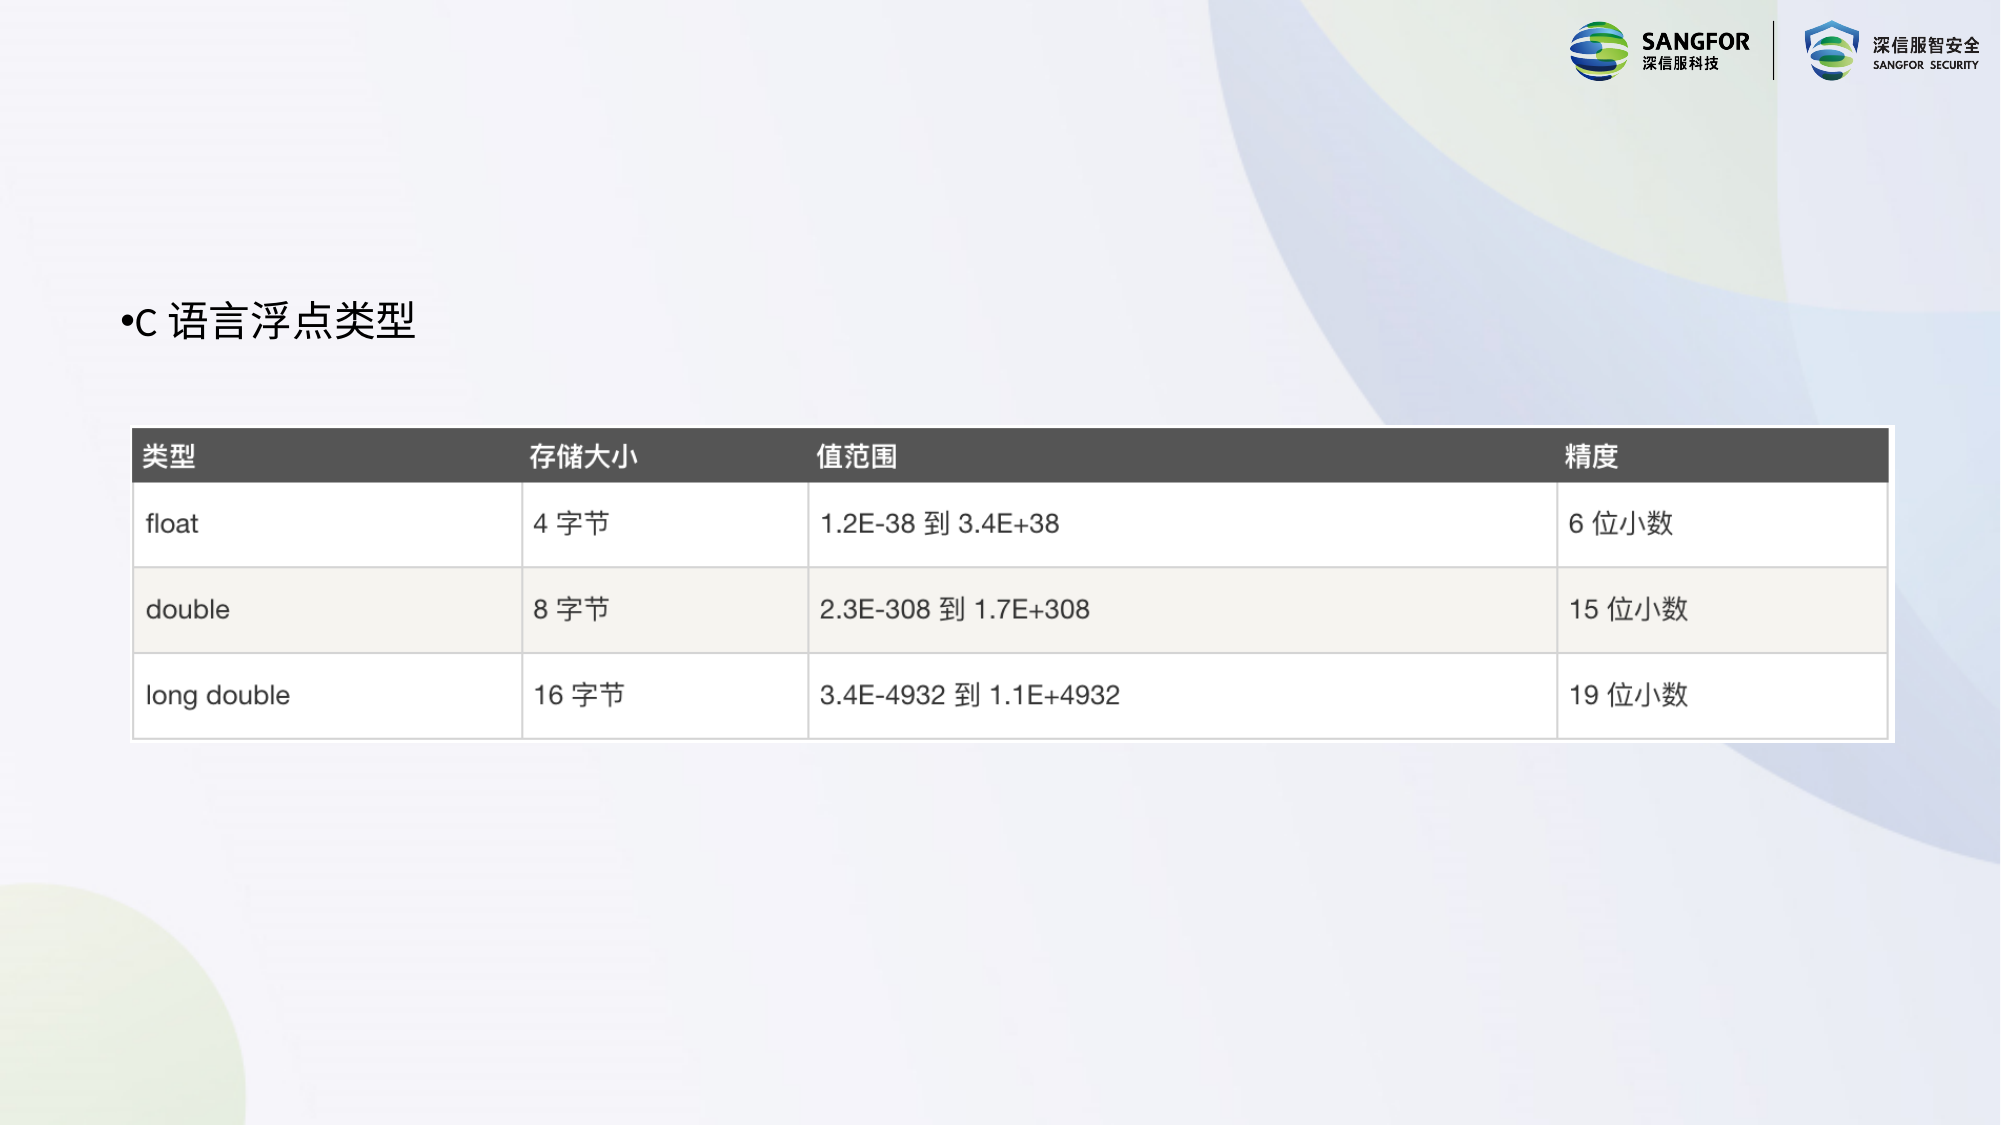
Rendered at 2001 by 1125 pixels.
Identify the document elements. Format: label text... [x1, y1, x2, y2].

picture [0, 0, 2001, 1125]
text_box C语言浮点类型 [105, 292, 763, 1014]
